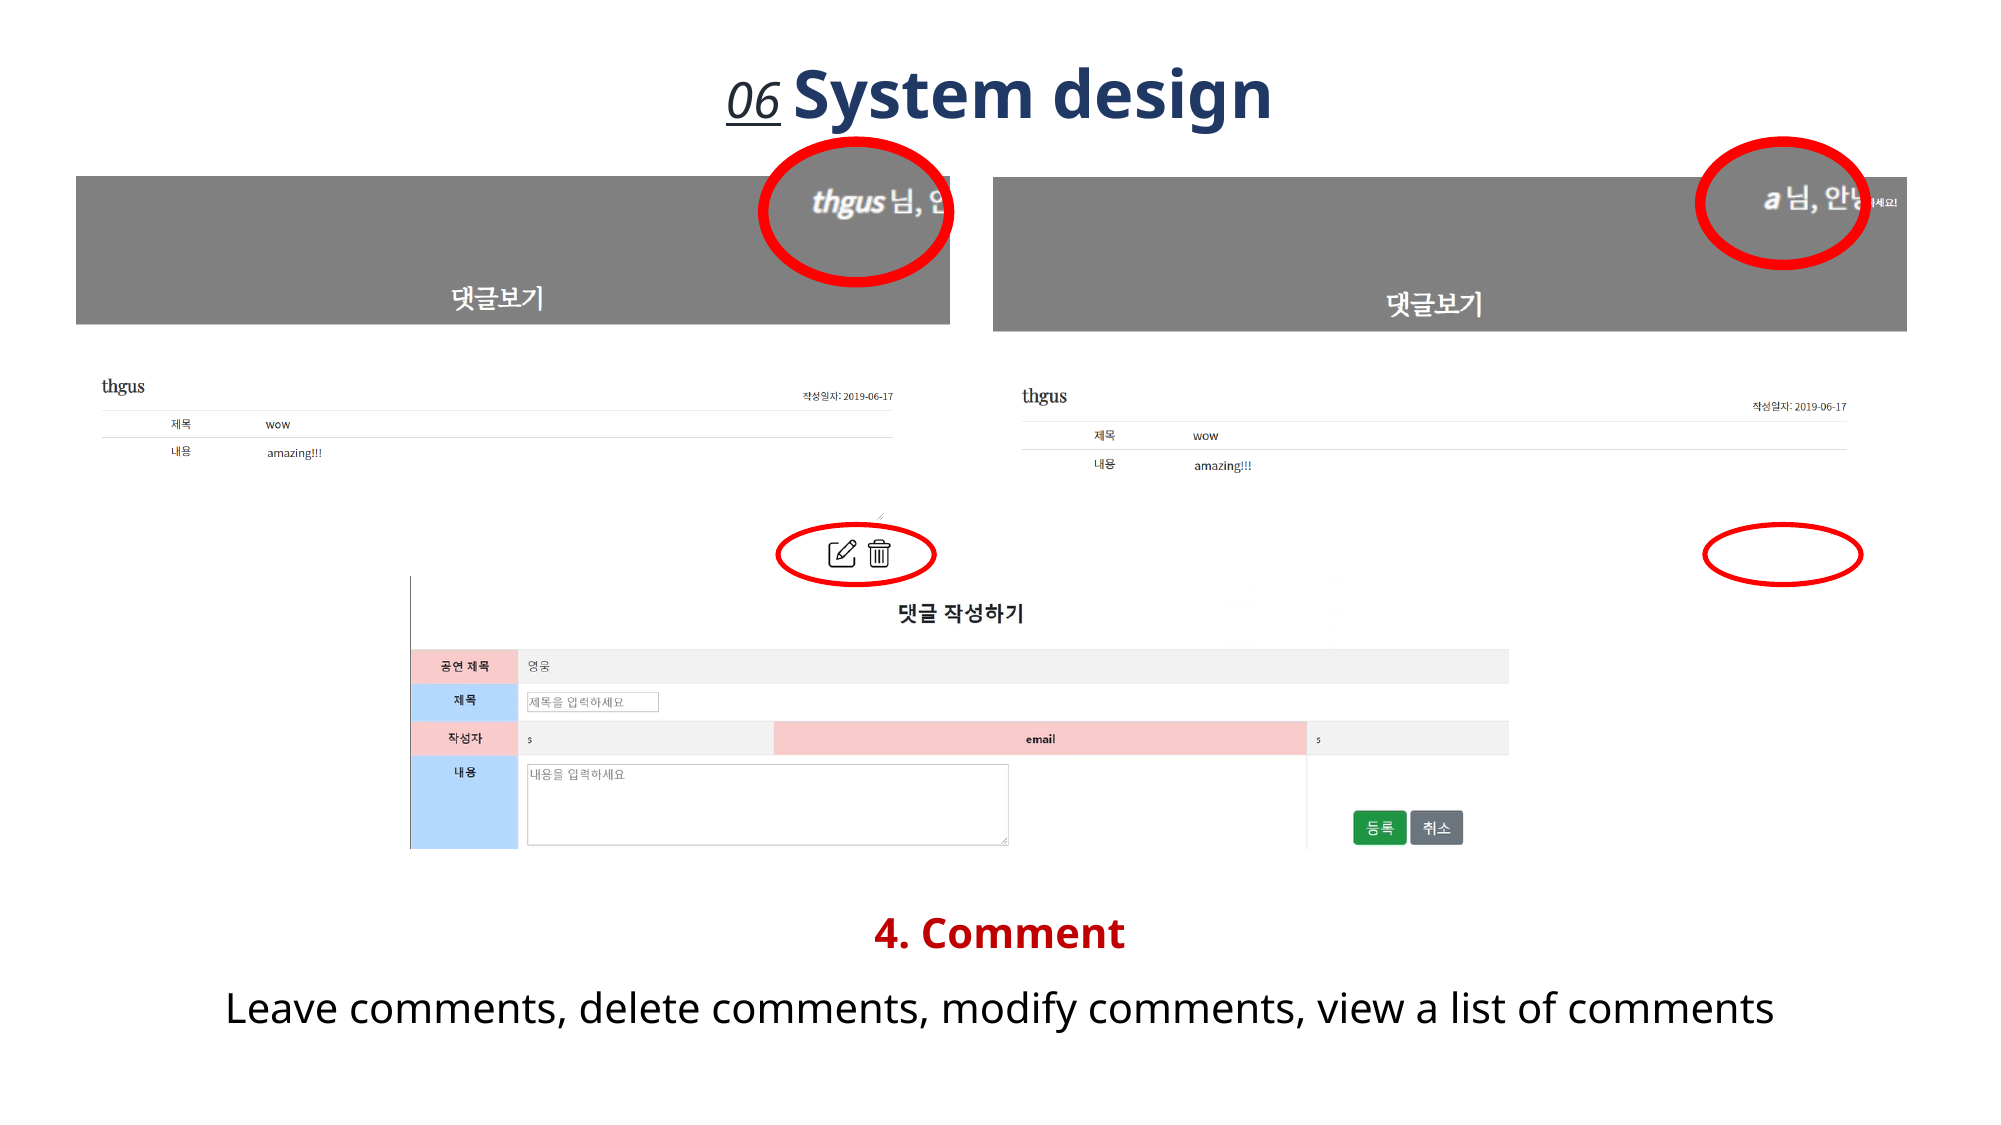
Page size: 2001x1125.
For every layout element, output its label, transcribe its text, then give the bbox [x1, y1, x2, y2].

text_box [49, 151, 1951, 1057]
text_box 4. Comment Leave comments, delete comments, modify comments, view a list of comments [70, 874, 1930, 1040]
text_box 06 System design [547, 4, 1453, 140]
picture [76, 141, 1509, 849]
text_box [1705, 563, 1861, 588]
picture [993, 141, 1907, 563]
